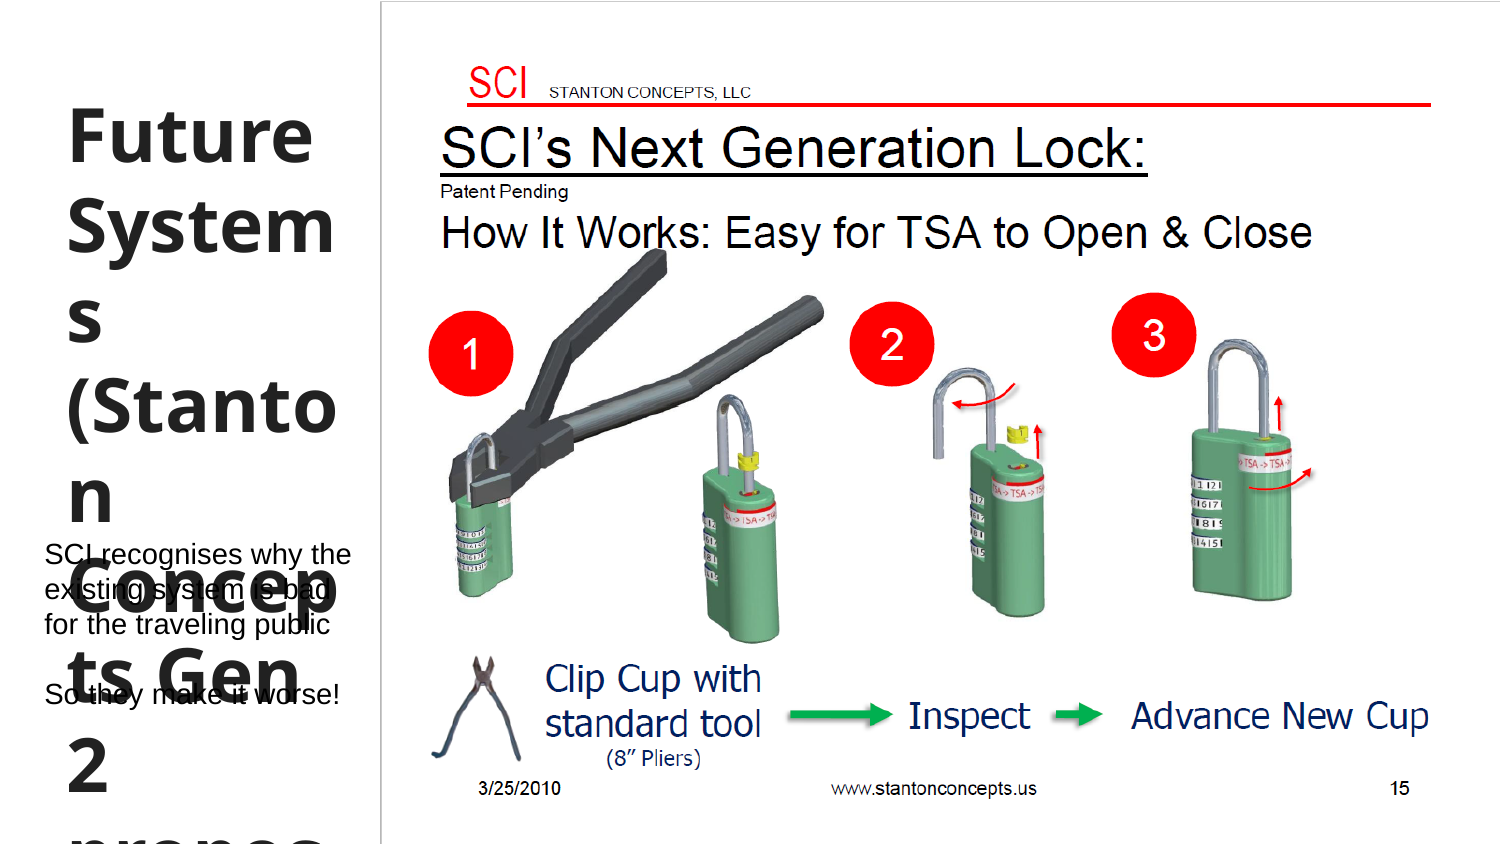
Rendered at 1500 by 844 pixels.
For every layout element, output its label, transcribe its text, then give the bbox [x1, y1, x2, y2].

picture [379, 0, 1500, 844]
title Future Systems (Stanton Concepts Gen 2 proposal) [51, 72, 374, 520]
text_box SCI recognises why the existing system is bad for the traveling public So they make it worse! [29, 520, 374, 844]
